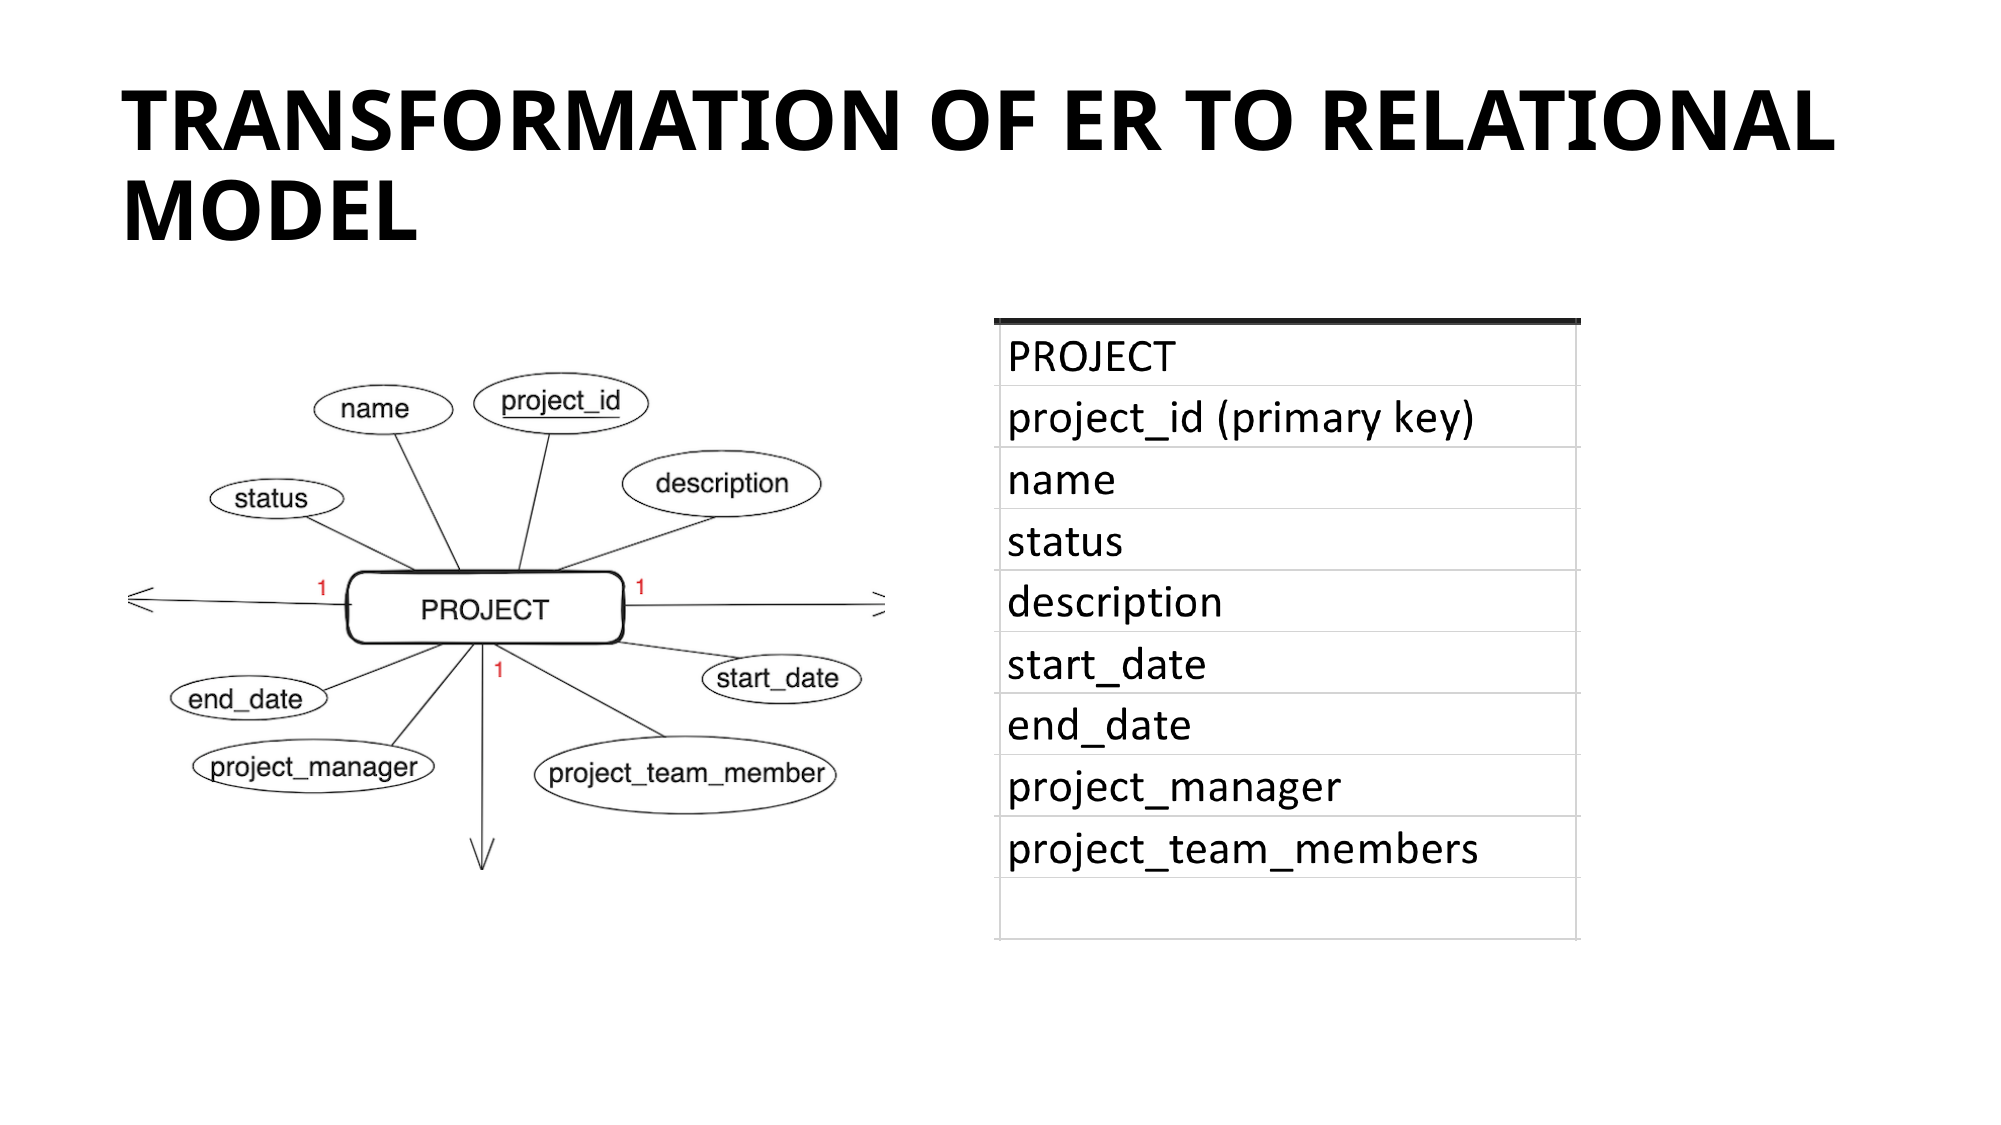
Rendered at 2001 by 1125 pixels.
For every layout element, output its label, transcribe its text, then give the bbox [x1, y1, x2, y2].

picture [994, 318, 1581, 941]
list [128, 318, 885, 870]
title TRANSFORMATION OF ER TO RELATIONAL MODEL [105, 59, 1863, 278]
